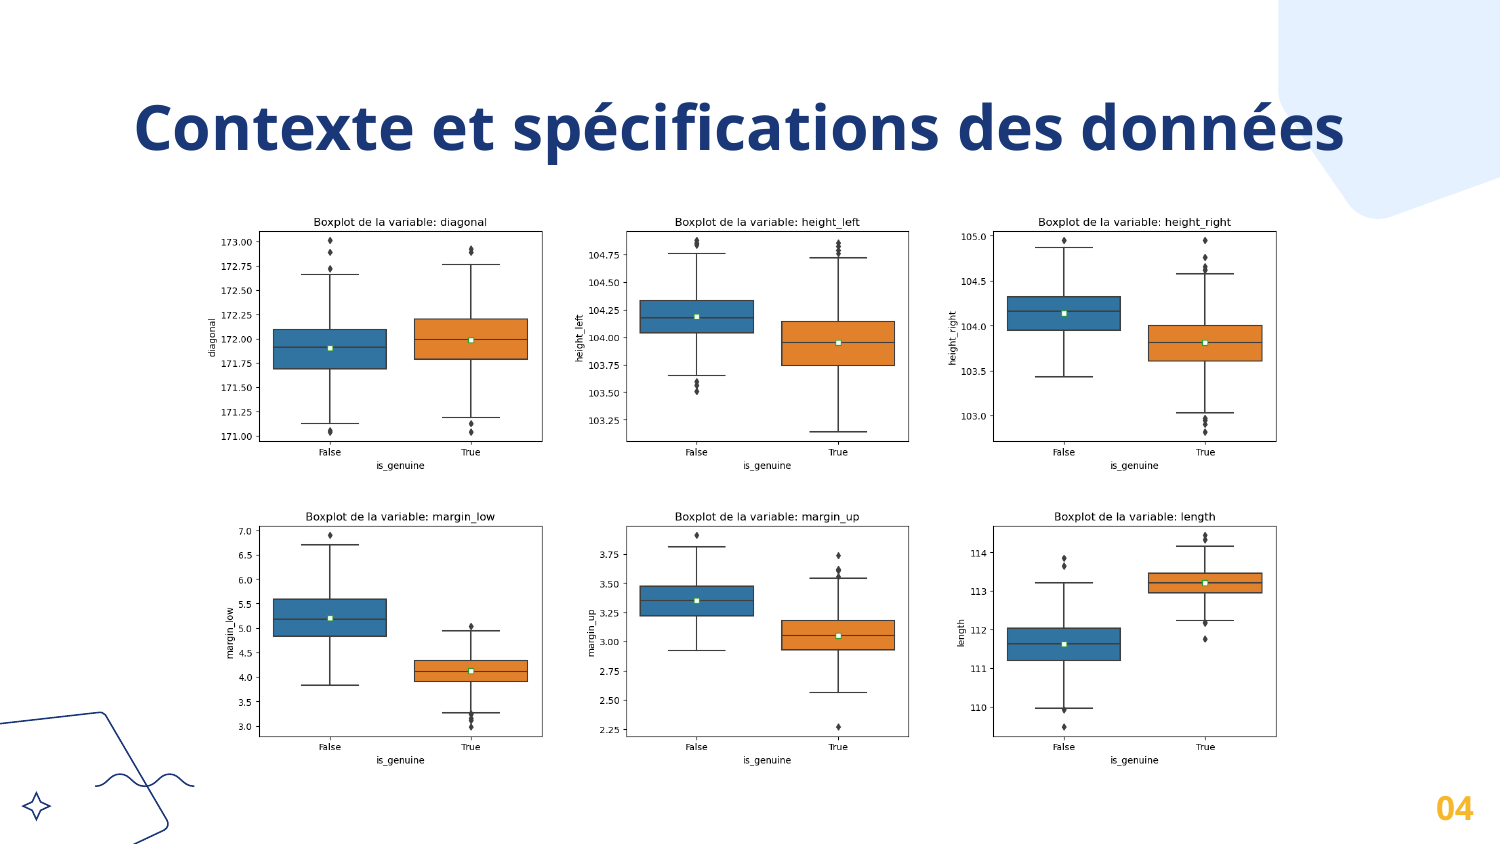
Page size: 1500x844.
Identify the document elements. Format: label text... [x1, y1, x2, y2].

title Contexte et spécifications des données [118, 72, 1382, 167]
picture [201, 211, 1282, 771]
text_box 04 [1421, 751, 1500, 842]
